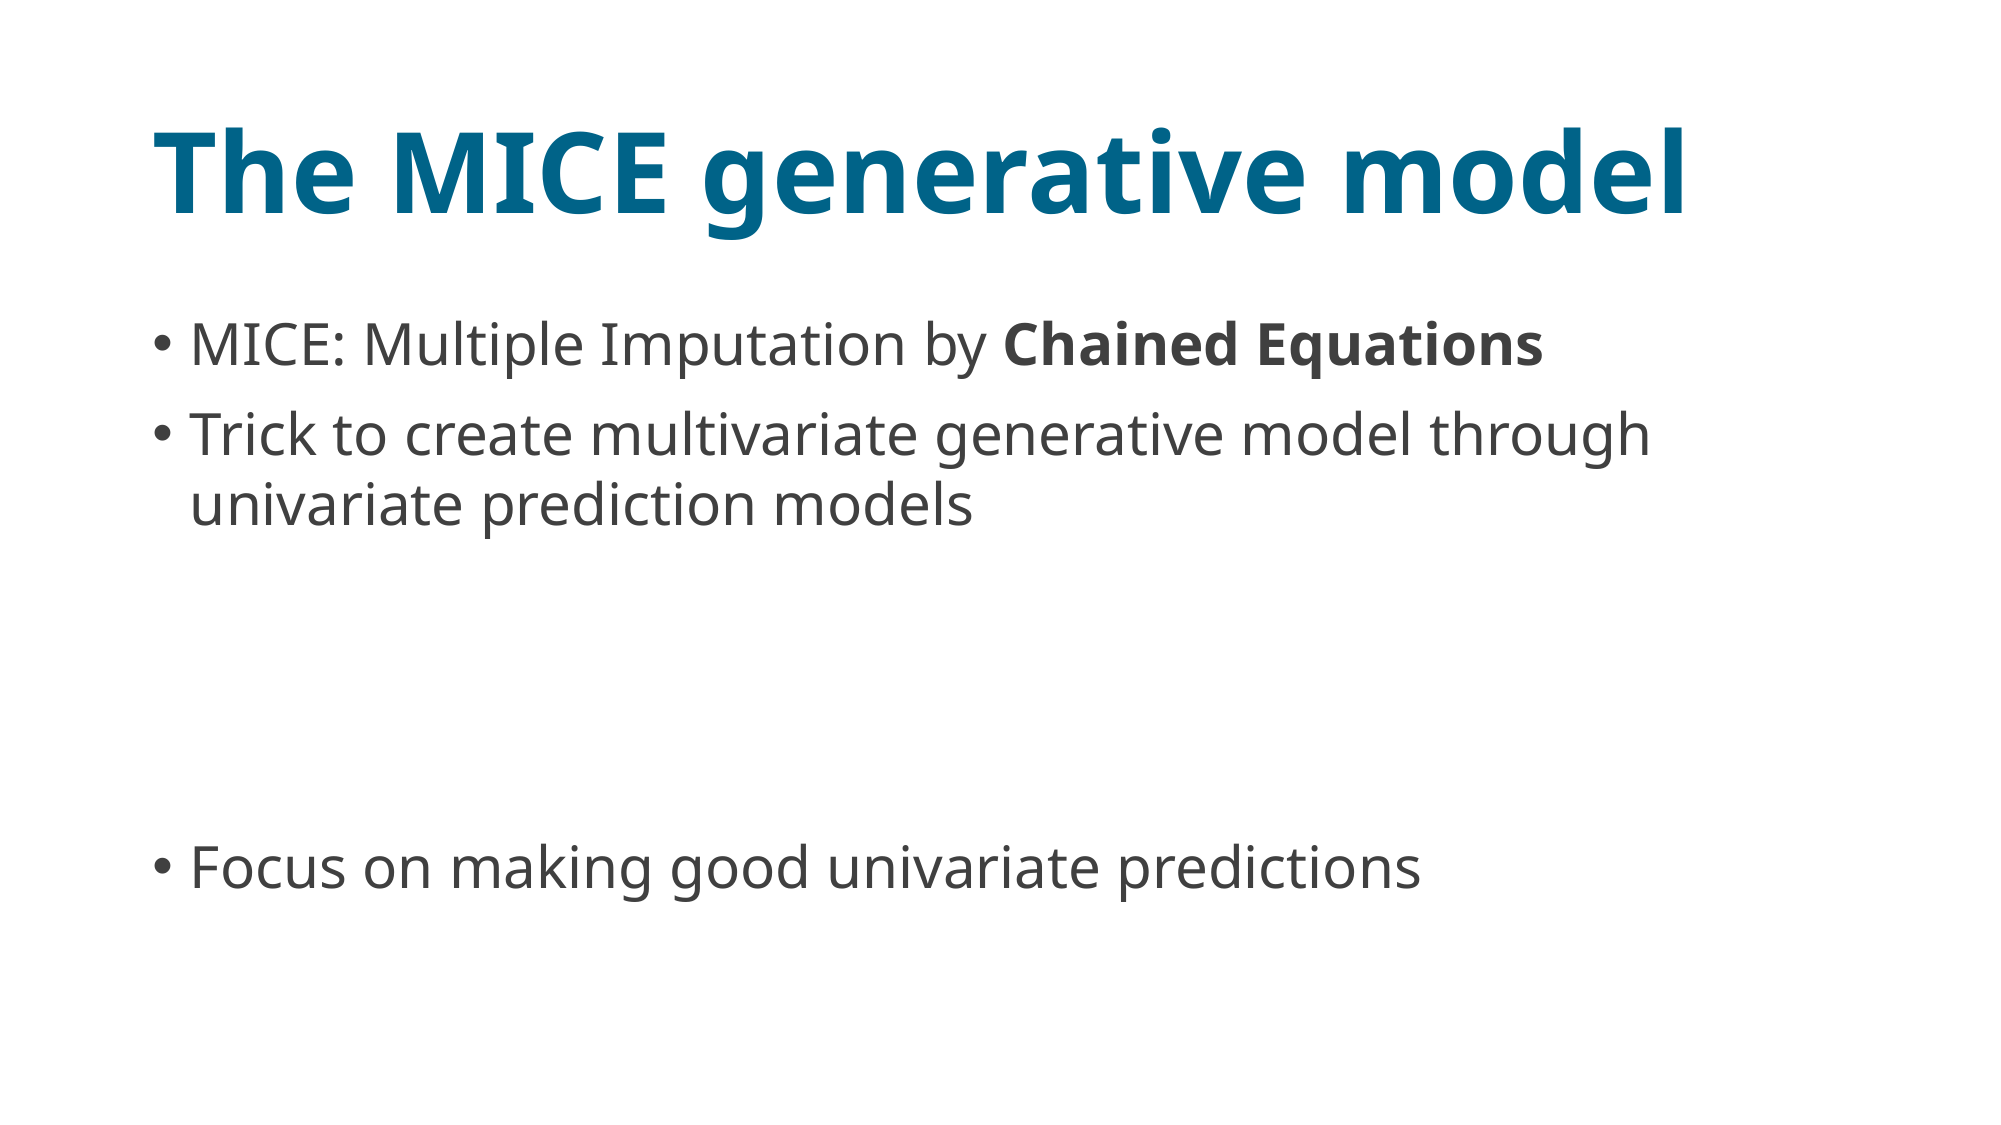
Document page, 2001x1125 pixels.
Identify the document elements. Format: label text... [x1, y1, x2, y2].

title The MICE generative model [137, 59, 1863, 278]
